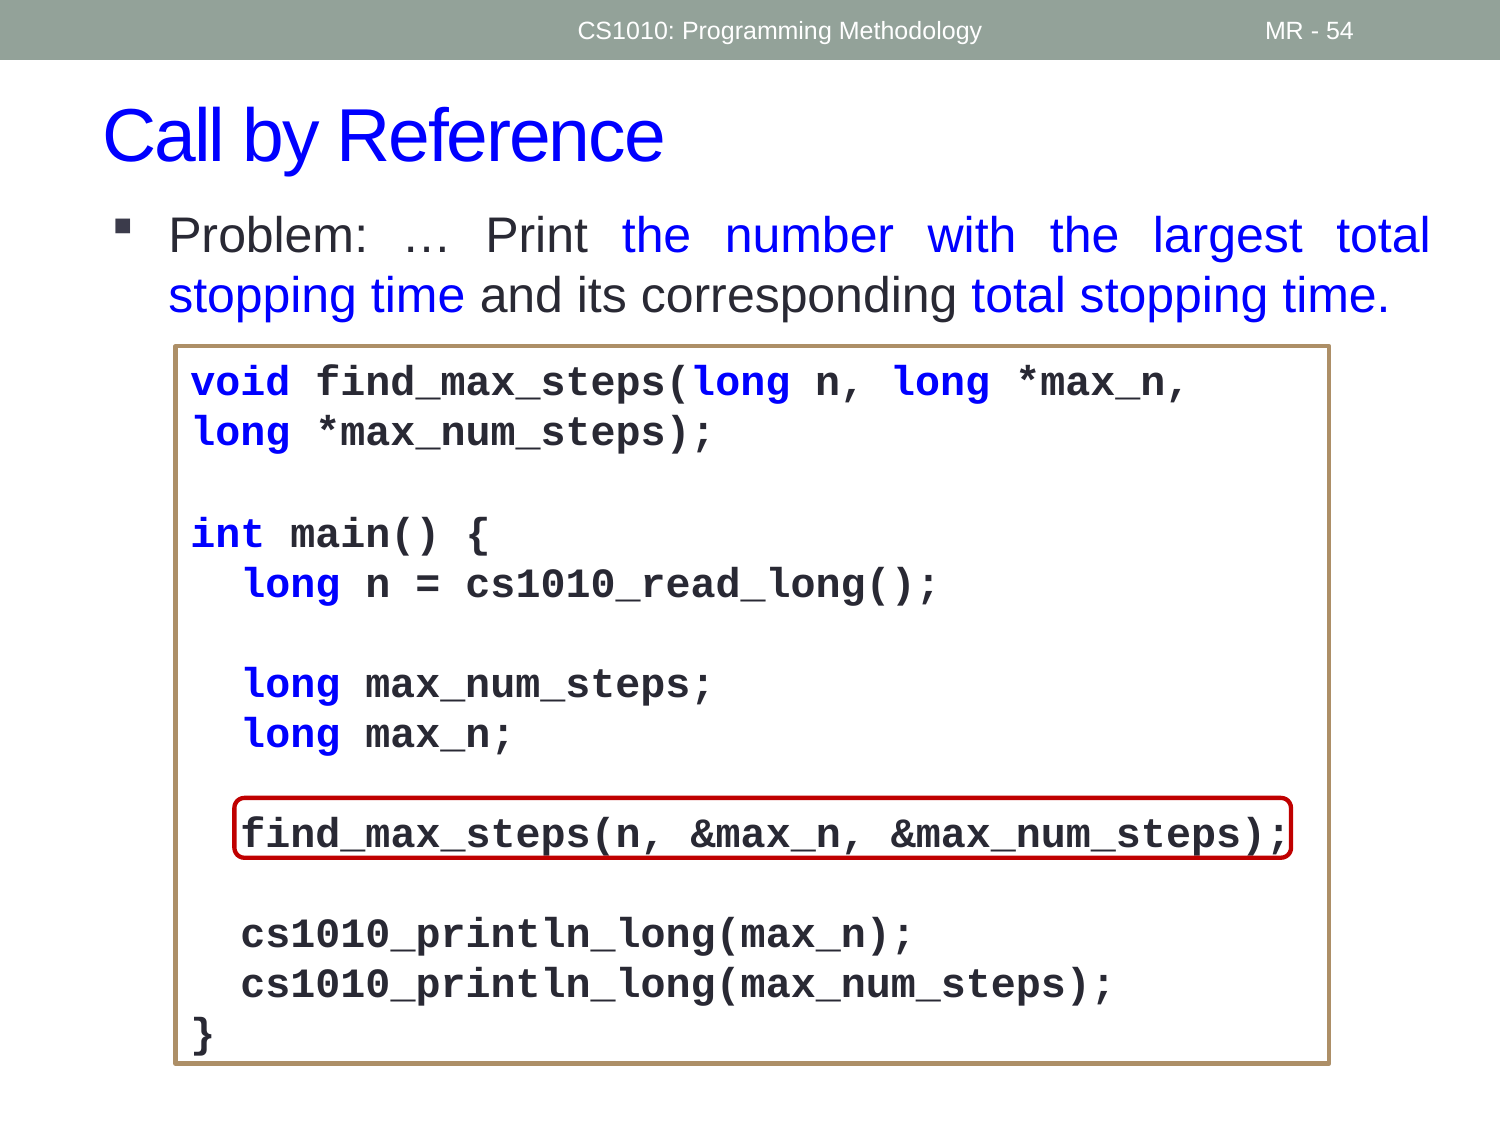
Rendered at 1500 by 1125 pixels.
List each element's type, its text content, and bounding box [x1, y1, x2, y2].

title Call by Reference [87, 62, 1463, 200]
footer CS1010: Programming Methodology [562, 3, 1238, 57]
slide_number MR - 54 [1250, 3, 1425, 57]
list Problem: … Print the number with the largest total stopping time and its corresponding total stopping time. [96, 194, 1447, 481]
text_box [232, 795, 1294, 860]
text_box void find_max_steps(long n, long *max_n, long *max_num_steps); int main() { long n = cs1010_read_long(); long max_num_steps; long max_n; find_max_steps(n, &max_n, &max_num_steps); cs1010_println_long(max_n); cs1010_println_long(max_num_steps); } [173, 344, 1331, 1066]
